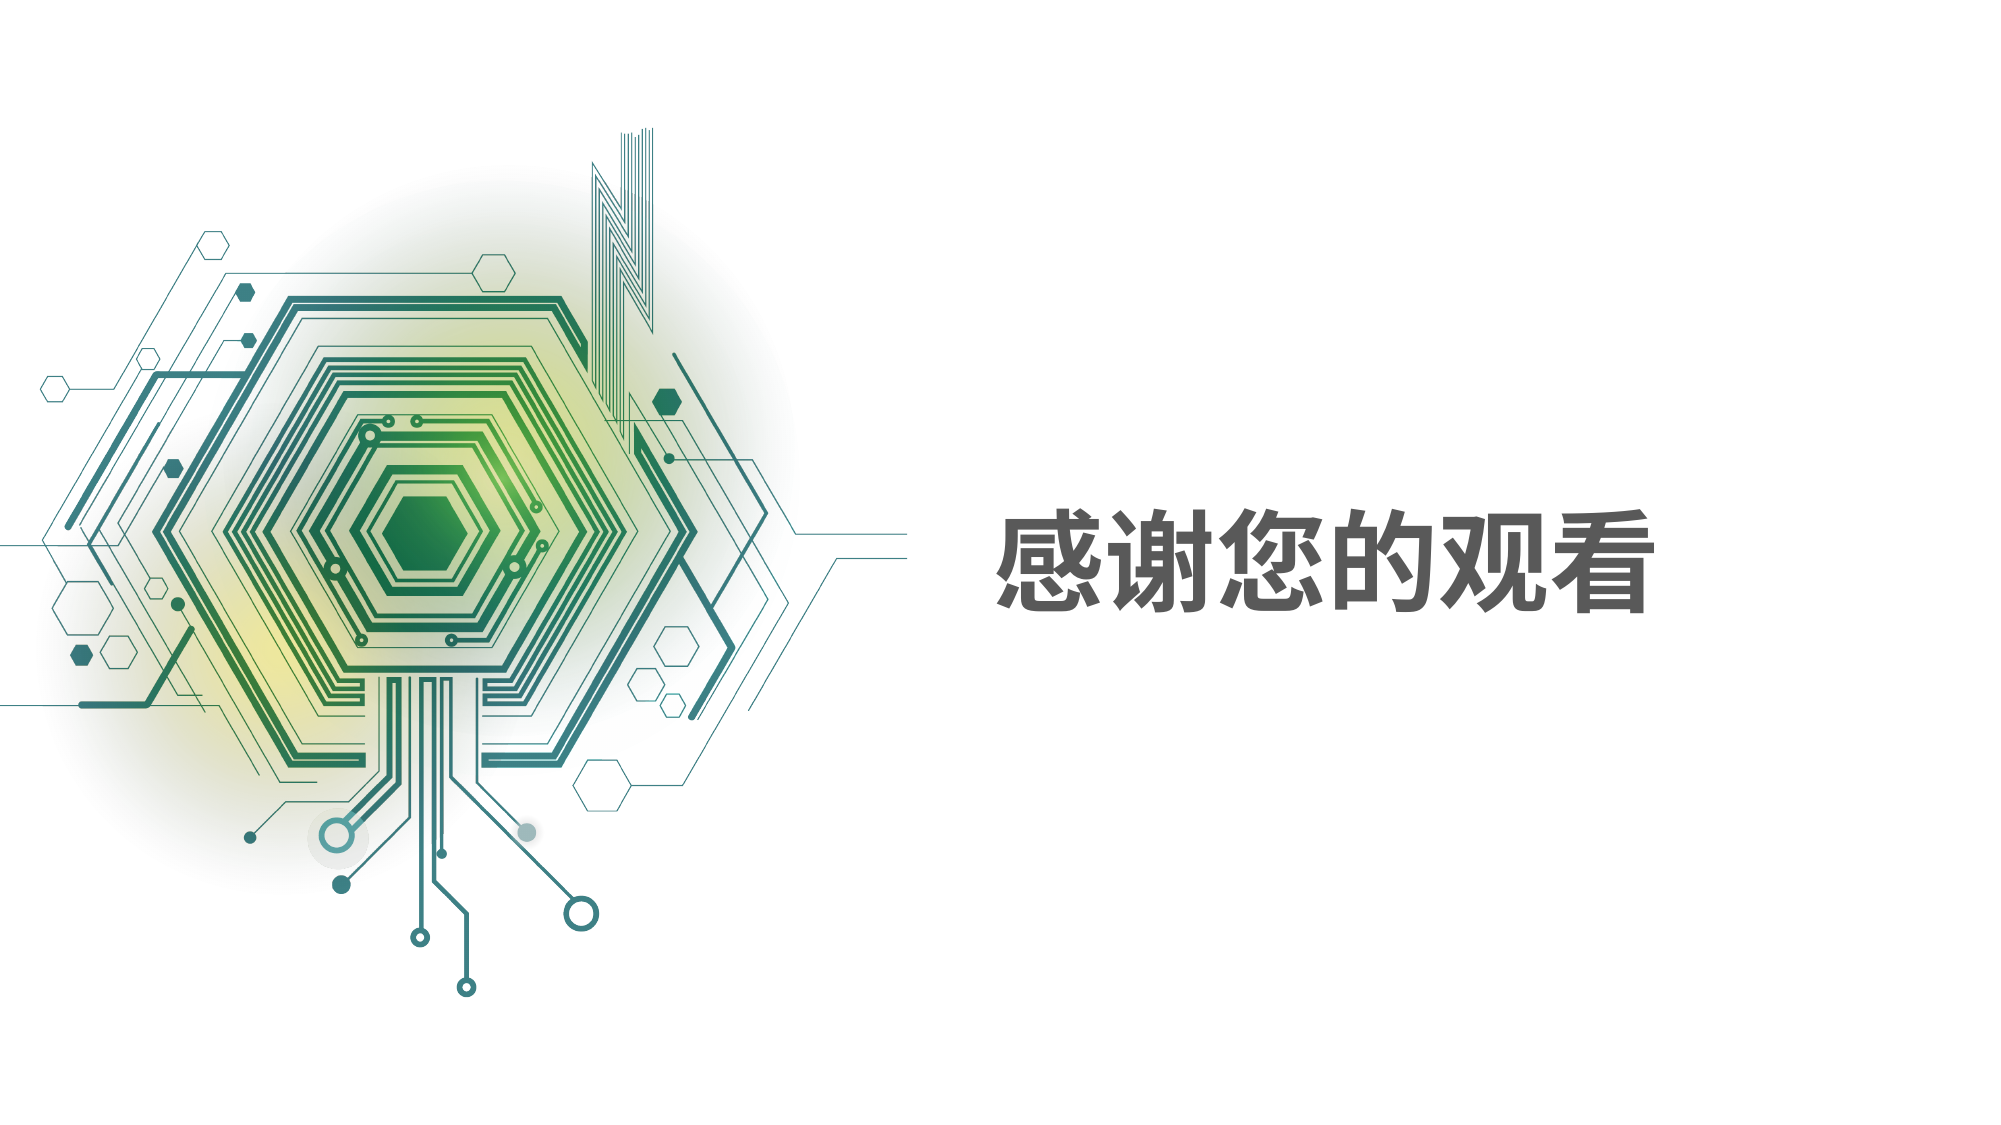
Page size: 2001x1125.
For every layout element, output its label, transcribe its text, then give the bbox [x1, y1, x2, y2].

text_box 感谢您的观看 [979, 485, 1677, 634]
picture [0, 62, 908, 1064]
